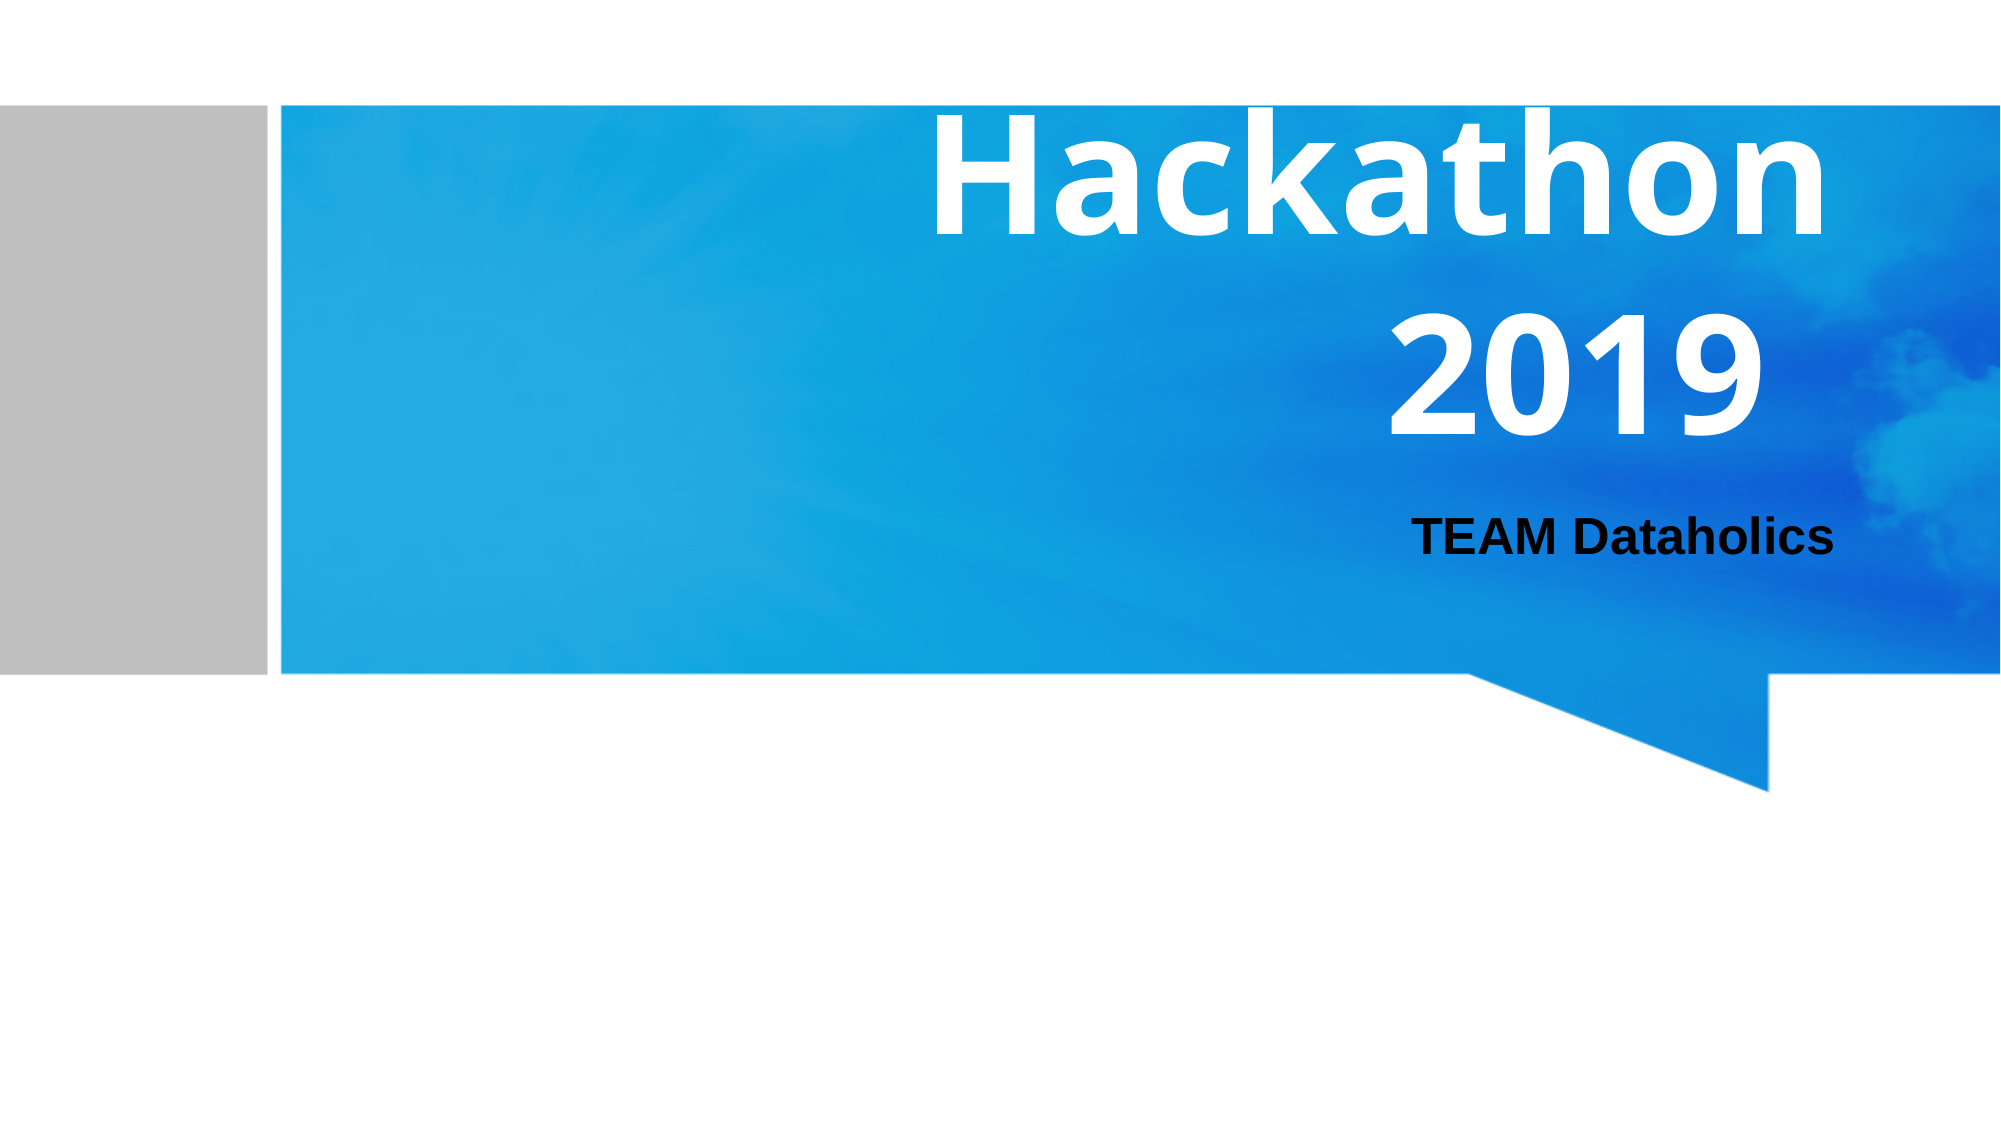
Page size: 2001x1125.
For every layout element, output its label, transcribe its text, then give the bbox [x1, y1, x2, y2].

picture [0, 3, 2001, 1125]
subtitle TEAM Dataholics [338, 479, 1851, 768]
title Hackathon 2019 [338, 278, 1850, 457]
